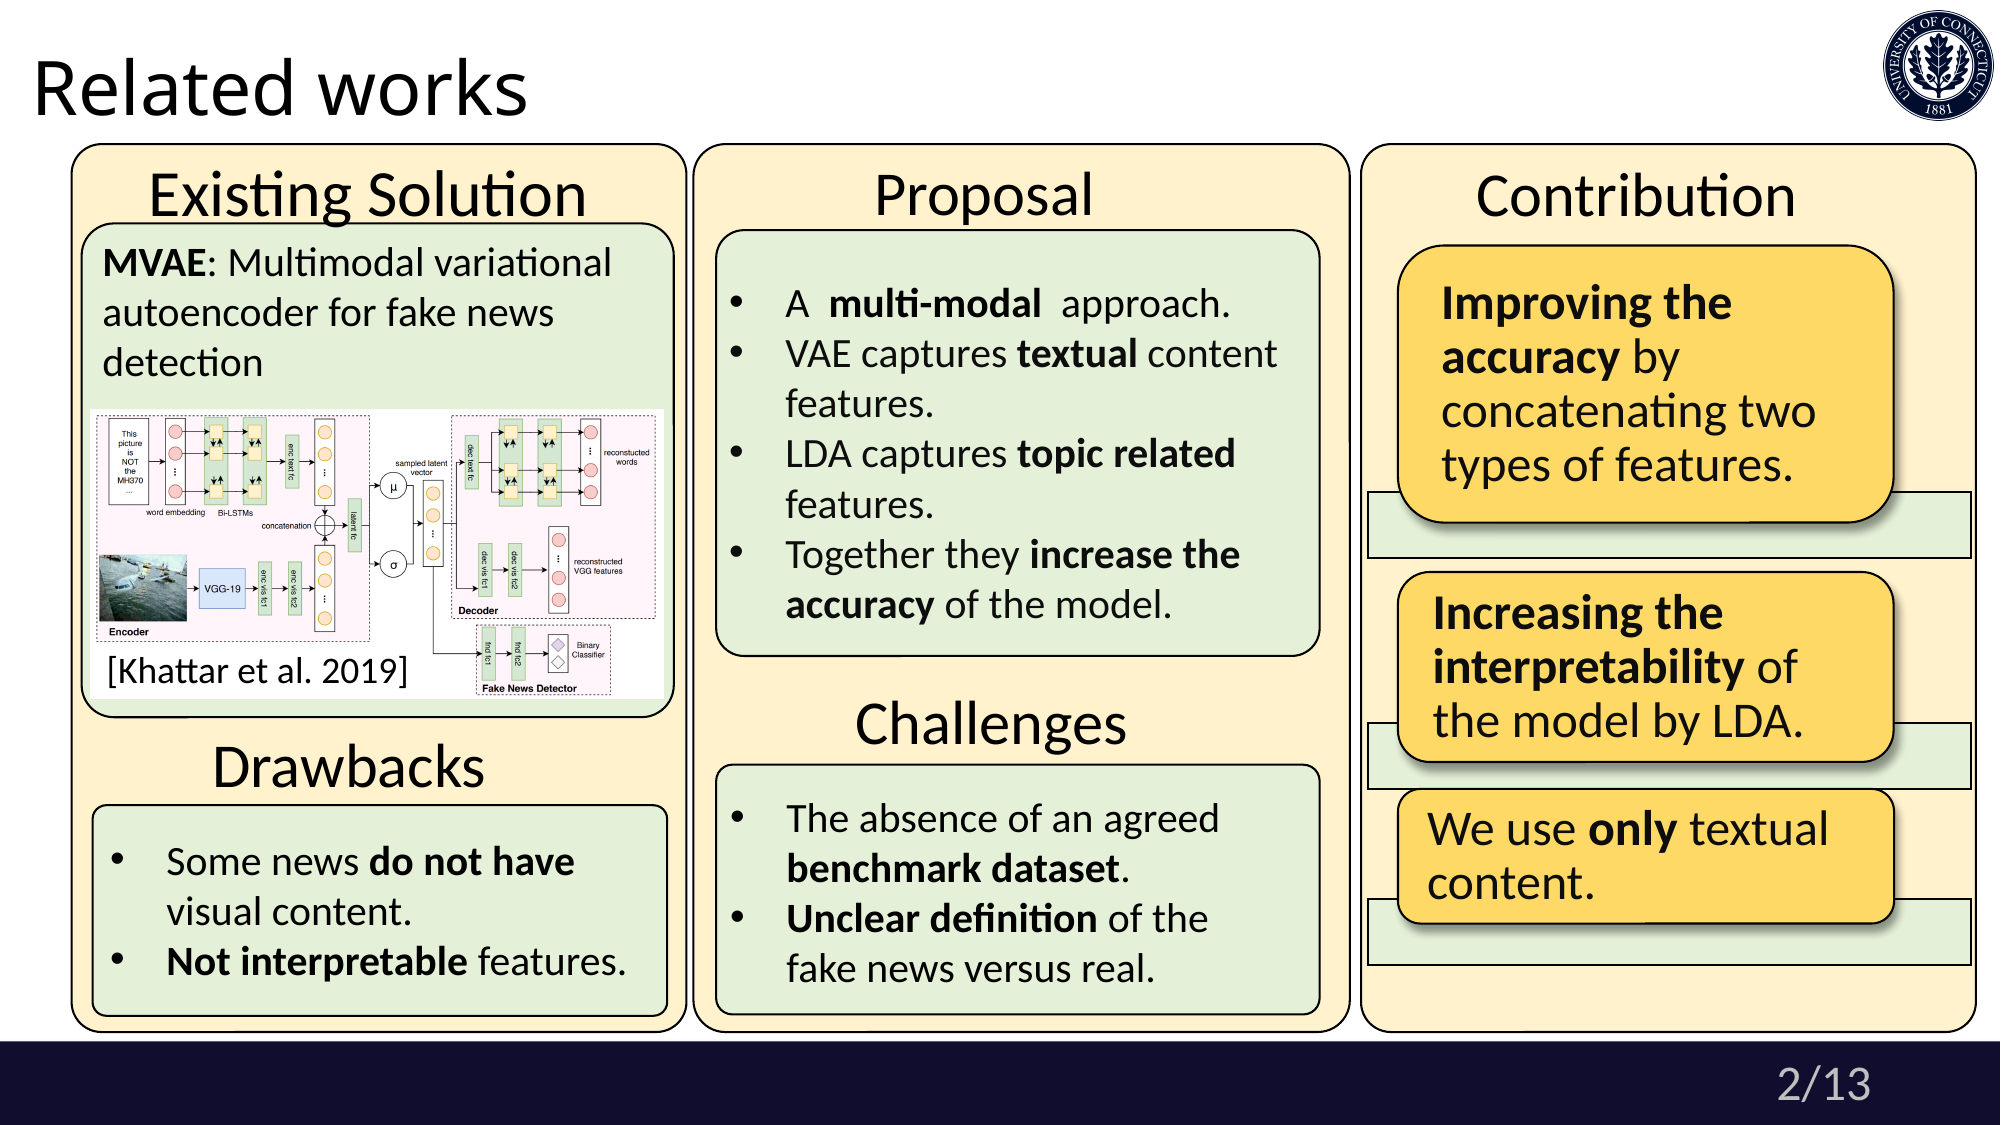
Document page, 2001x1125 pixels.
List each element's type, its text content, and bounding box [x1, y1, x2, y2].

text_box [715, 634, 1321, 658]
text_box [692, 143, 1351, 1034]
text_box Challenges [723, 674, 1260, 765]
text_box [608, 222, 659, 227]
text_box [1367, 237, 1971, 982]
picture [90, 409, 664, 699]
text_box [96, 222, 134, 227]
text_box MVAE: Multimodal variational autoencoder for fake news detection [87, 227, 701, 393]
text_box [0, 1041, 2000, 1125]
text_box [715, 763, 1321, 1016]
text_box Contribution [1369, 146, 1906, 236]
text_box [91, 804, 669, 1017]
text_box The absence of an agreed benchmark dataset. Unclear definition of the fake news versus real. [715, 783, 1298, 998]
text_box Proposal [716, 145, 1253, 235]
title Related works [16, 43, 687, 140]
picture [1883, 10, 1994, 121]
text_box Existing Solution [134, 146, 608, 227]
text_box 2/13 [1756, 1038, 1967, 1122]
text_box [70, 143, 688, 1034]
text_box [80, 236, 675, 719]
text_box [1360, 143, 1977, 1034]
text_box [715, 229, 1321, 268]
text_box A multi-modal approach. VAE captures textual content features. LDA captures topic related features. Together they increase the accuracy of the model. [714, 268, 1350, 634]
text_box Drawbacks [81, 717, 618, 807]
text_box Some news do not have visual content. Not interpretable features. [95, 826, 686, 991]
